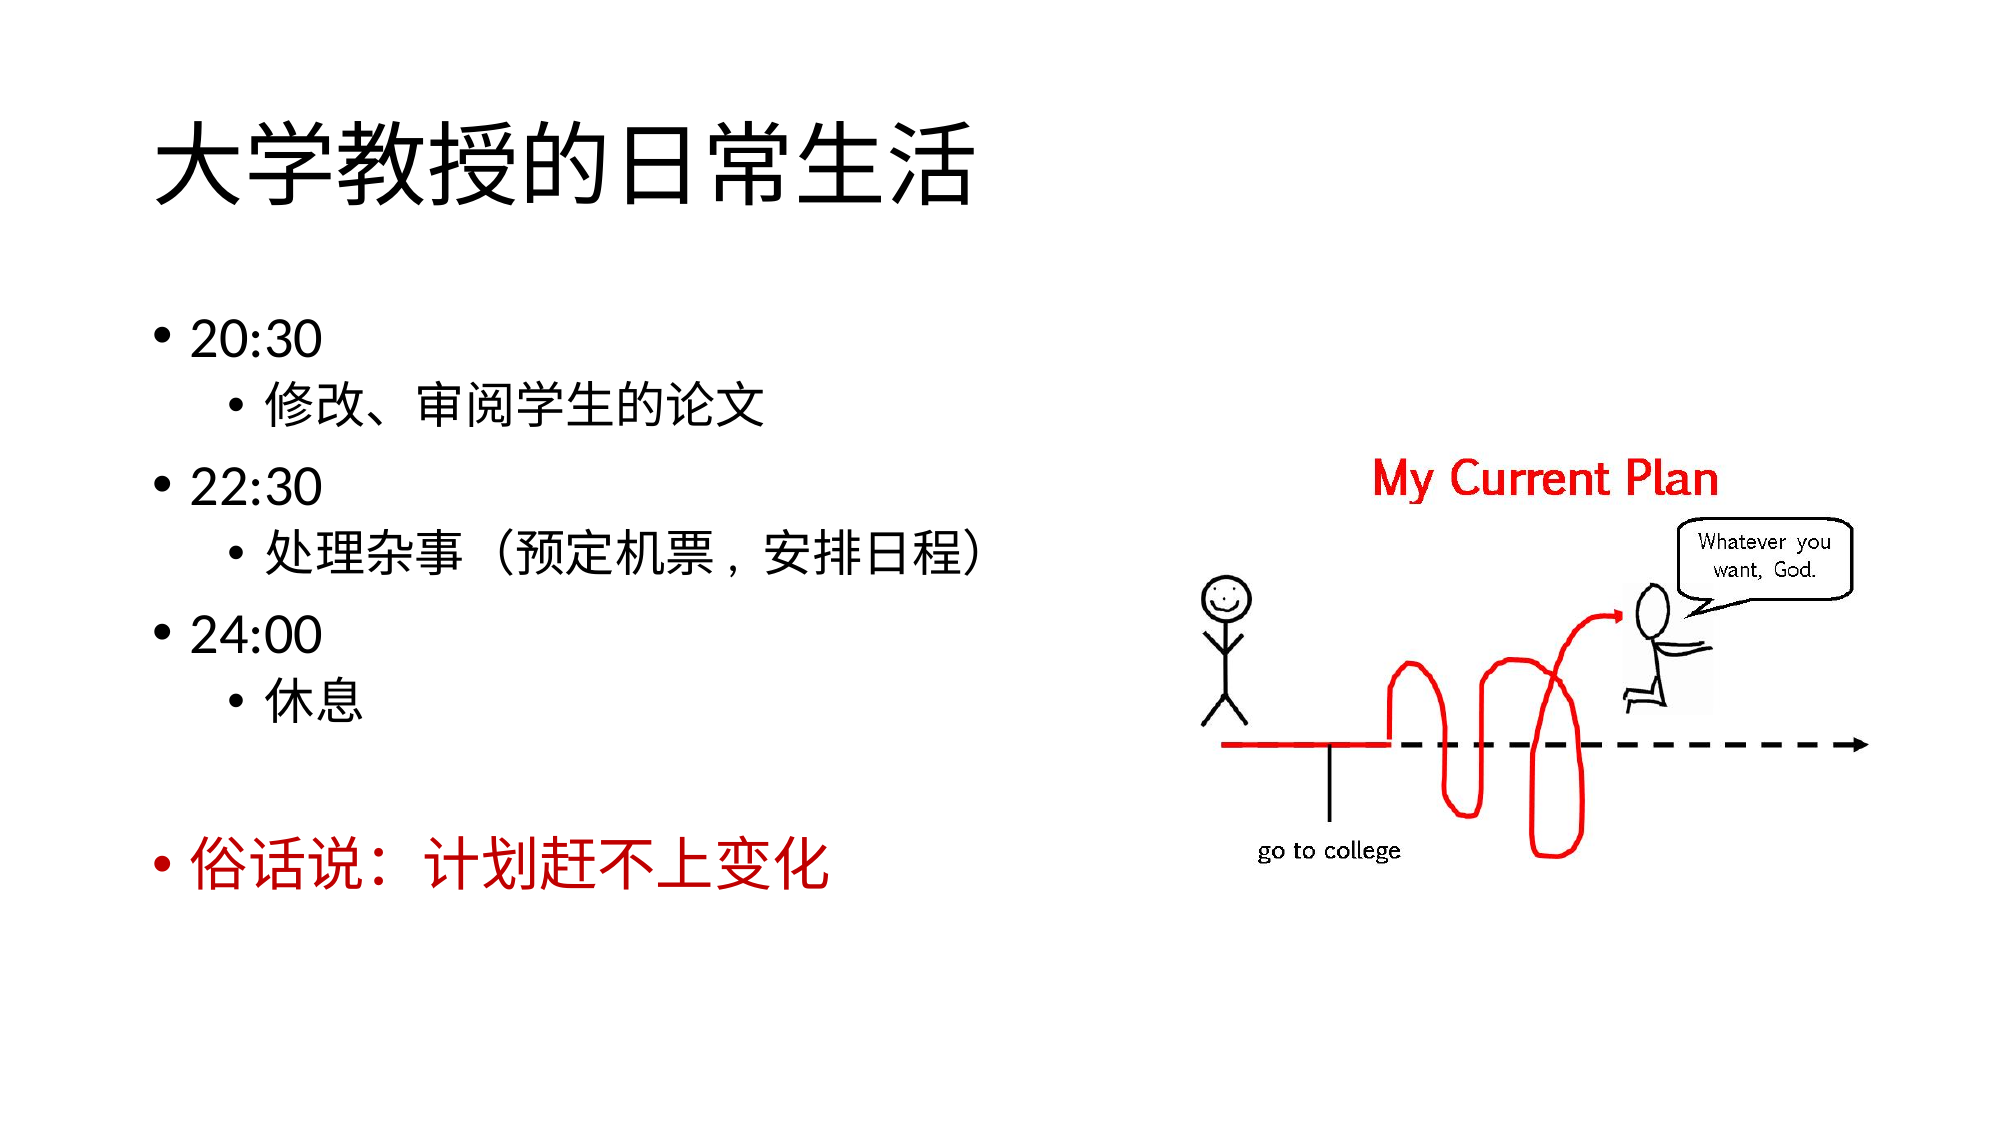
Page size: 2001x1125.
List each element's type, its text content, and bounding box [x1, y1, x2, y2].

picture [1160, 412, 1900, 905]
list 20:30 修改、审阅学生的论文 22:30 处理杂事（预定机票, 安排日程） 24:00 休息 俗话说：计划赶不上变化 [137, 299, 1863, 1014]
title 大学教授的日常生活 [137, 59, 1863, 278]
